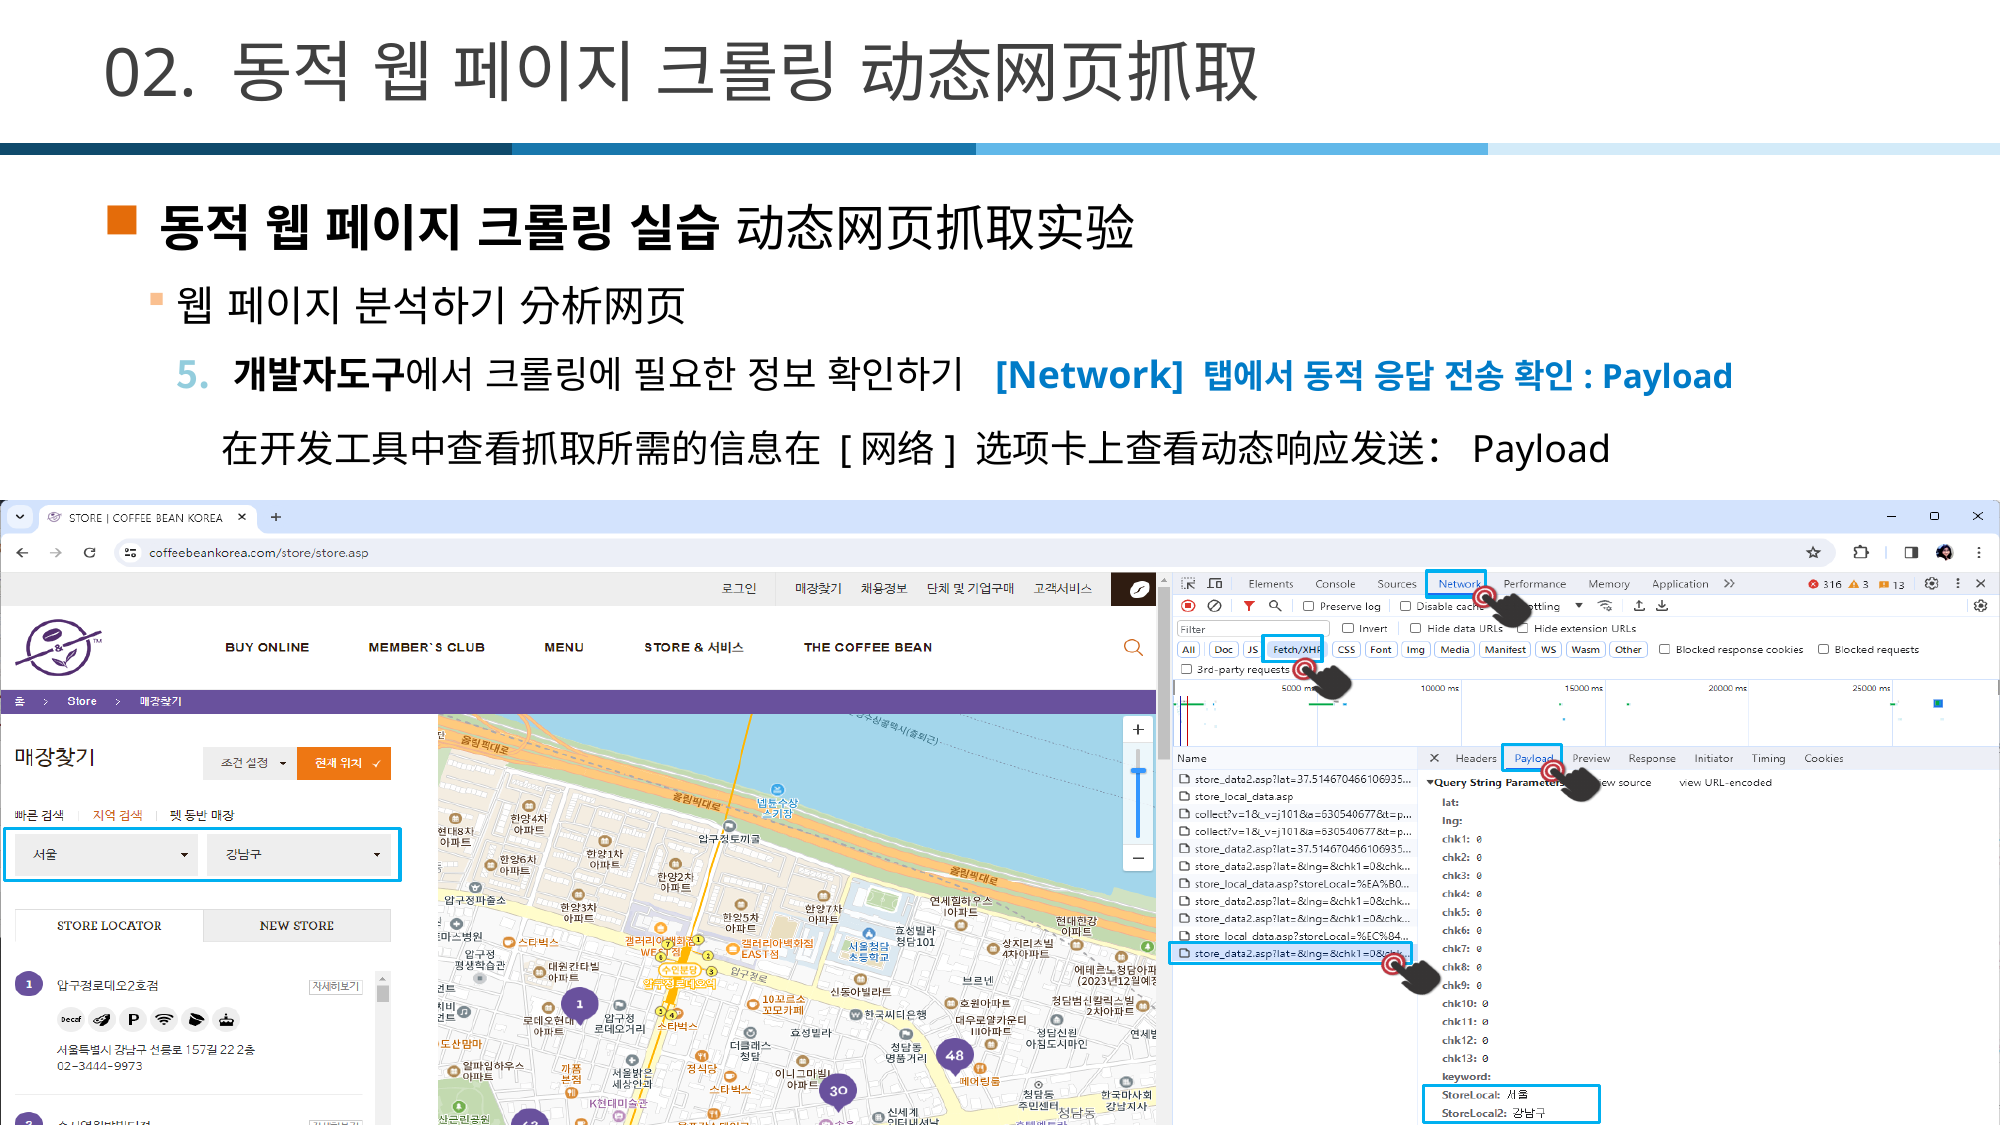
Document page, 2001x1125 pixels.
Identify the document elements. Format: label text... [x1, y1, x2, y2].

title 02. 동적 웹 페이지 크롤링 动态网页抓取 [88, 18, 1920, 122]
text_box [0, 499, 2000, 1125]
list 동적 웹 페이지 크롤링 실습 动态网页抓取实验 웹 페이지 분석하기 分析网页 개발자도구에서 크롤링에 필요한 정보 확인하기 [Network] 탭에서 동적 응답 전송 확인: Payload 在开发工具中查看抓取所需的信息在 [网络] 选项卡上查看动态响应发送：Payload [88, 176, 1920, 496]
